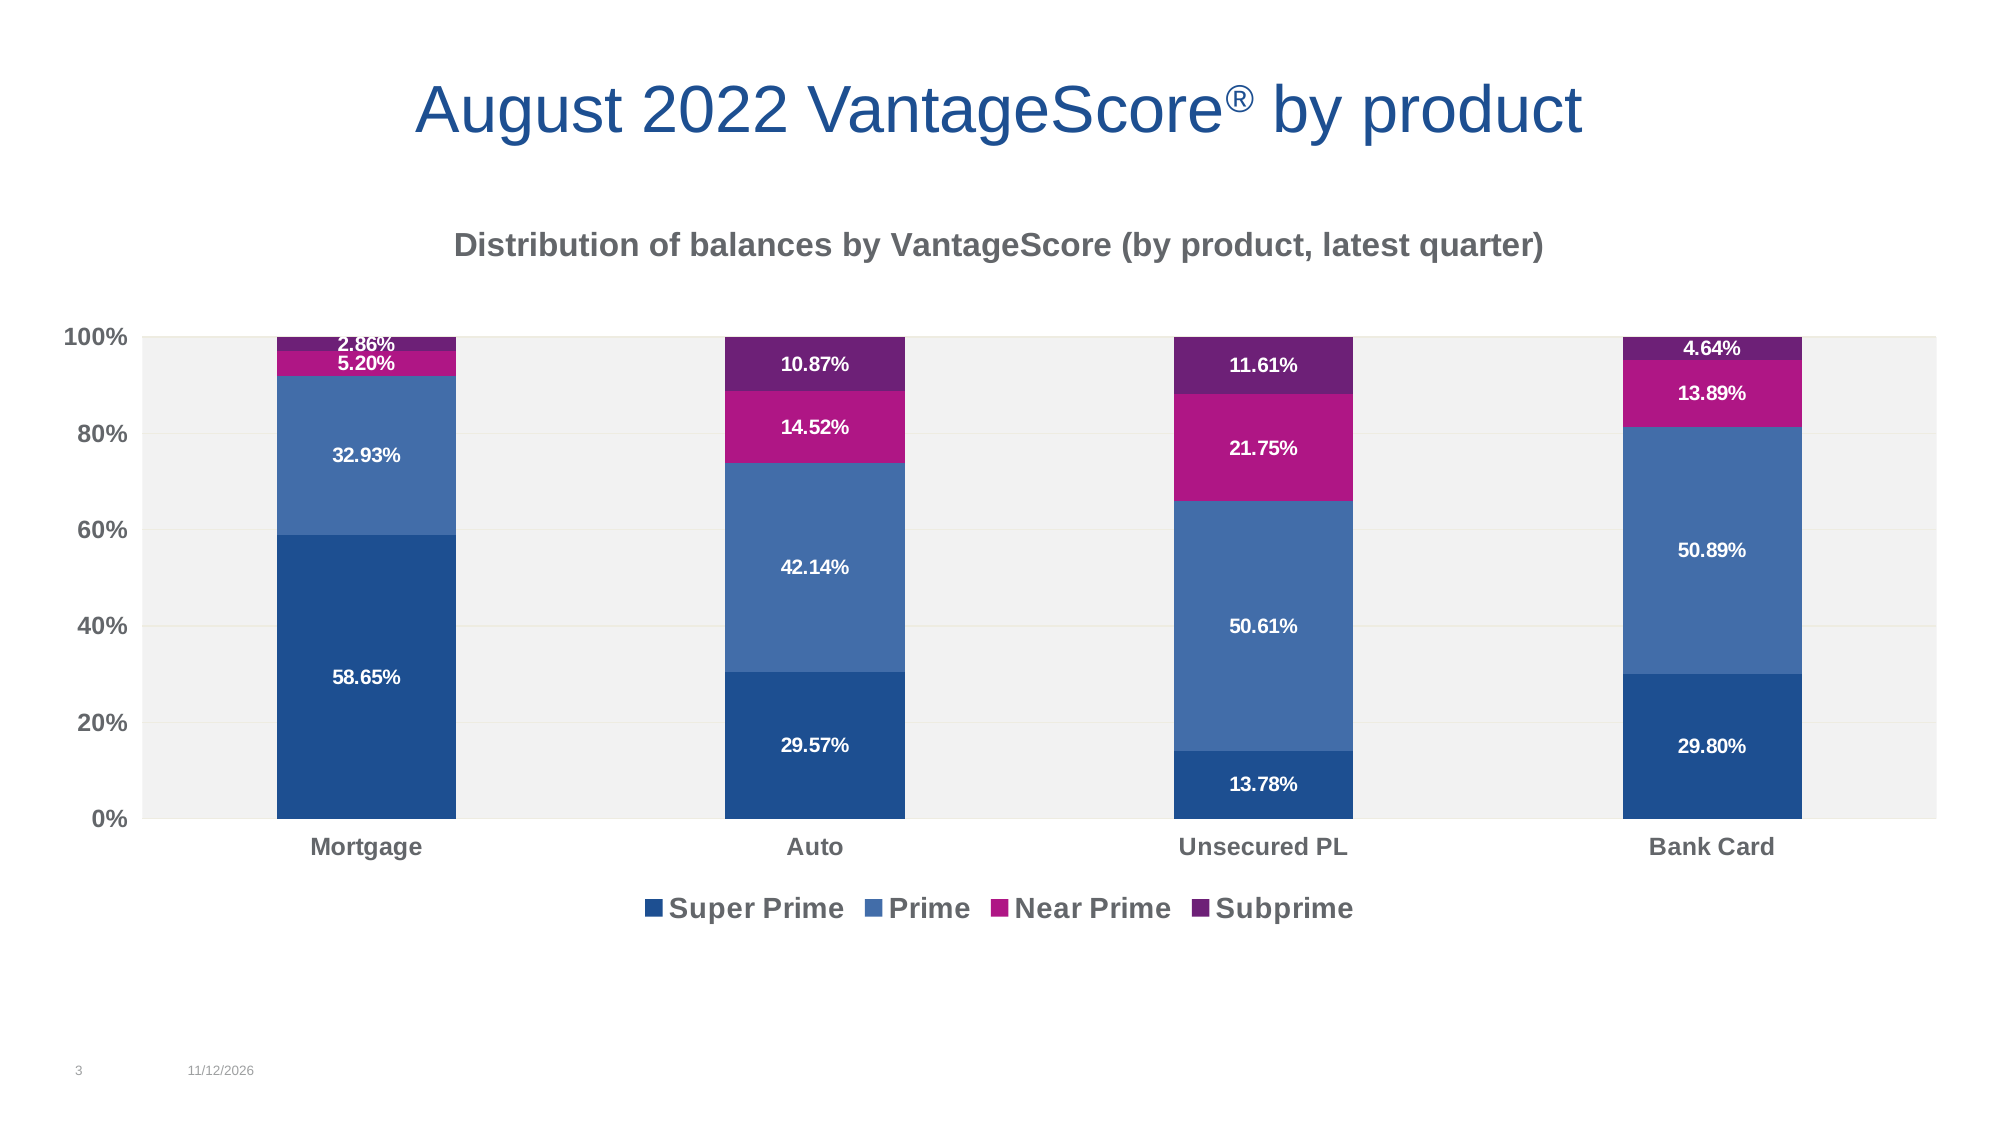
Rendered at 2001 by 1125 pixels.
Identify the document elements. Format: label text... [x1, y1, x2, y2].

slide_number 3 [75, 1040, 107, 1100]
chart [24, 194, 1976, 931]
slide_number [187, 1040, 263, 1100]
title August 2022 VantageScore® by product [75, 75, 1925, 158]
